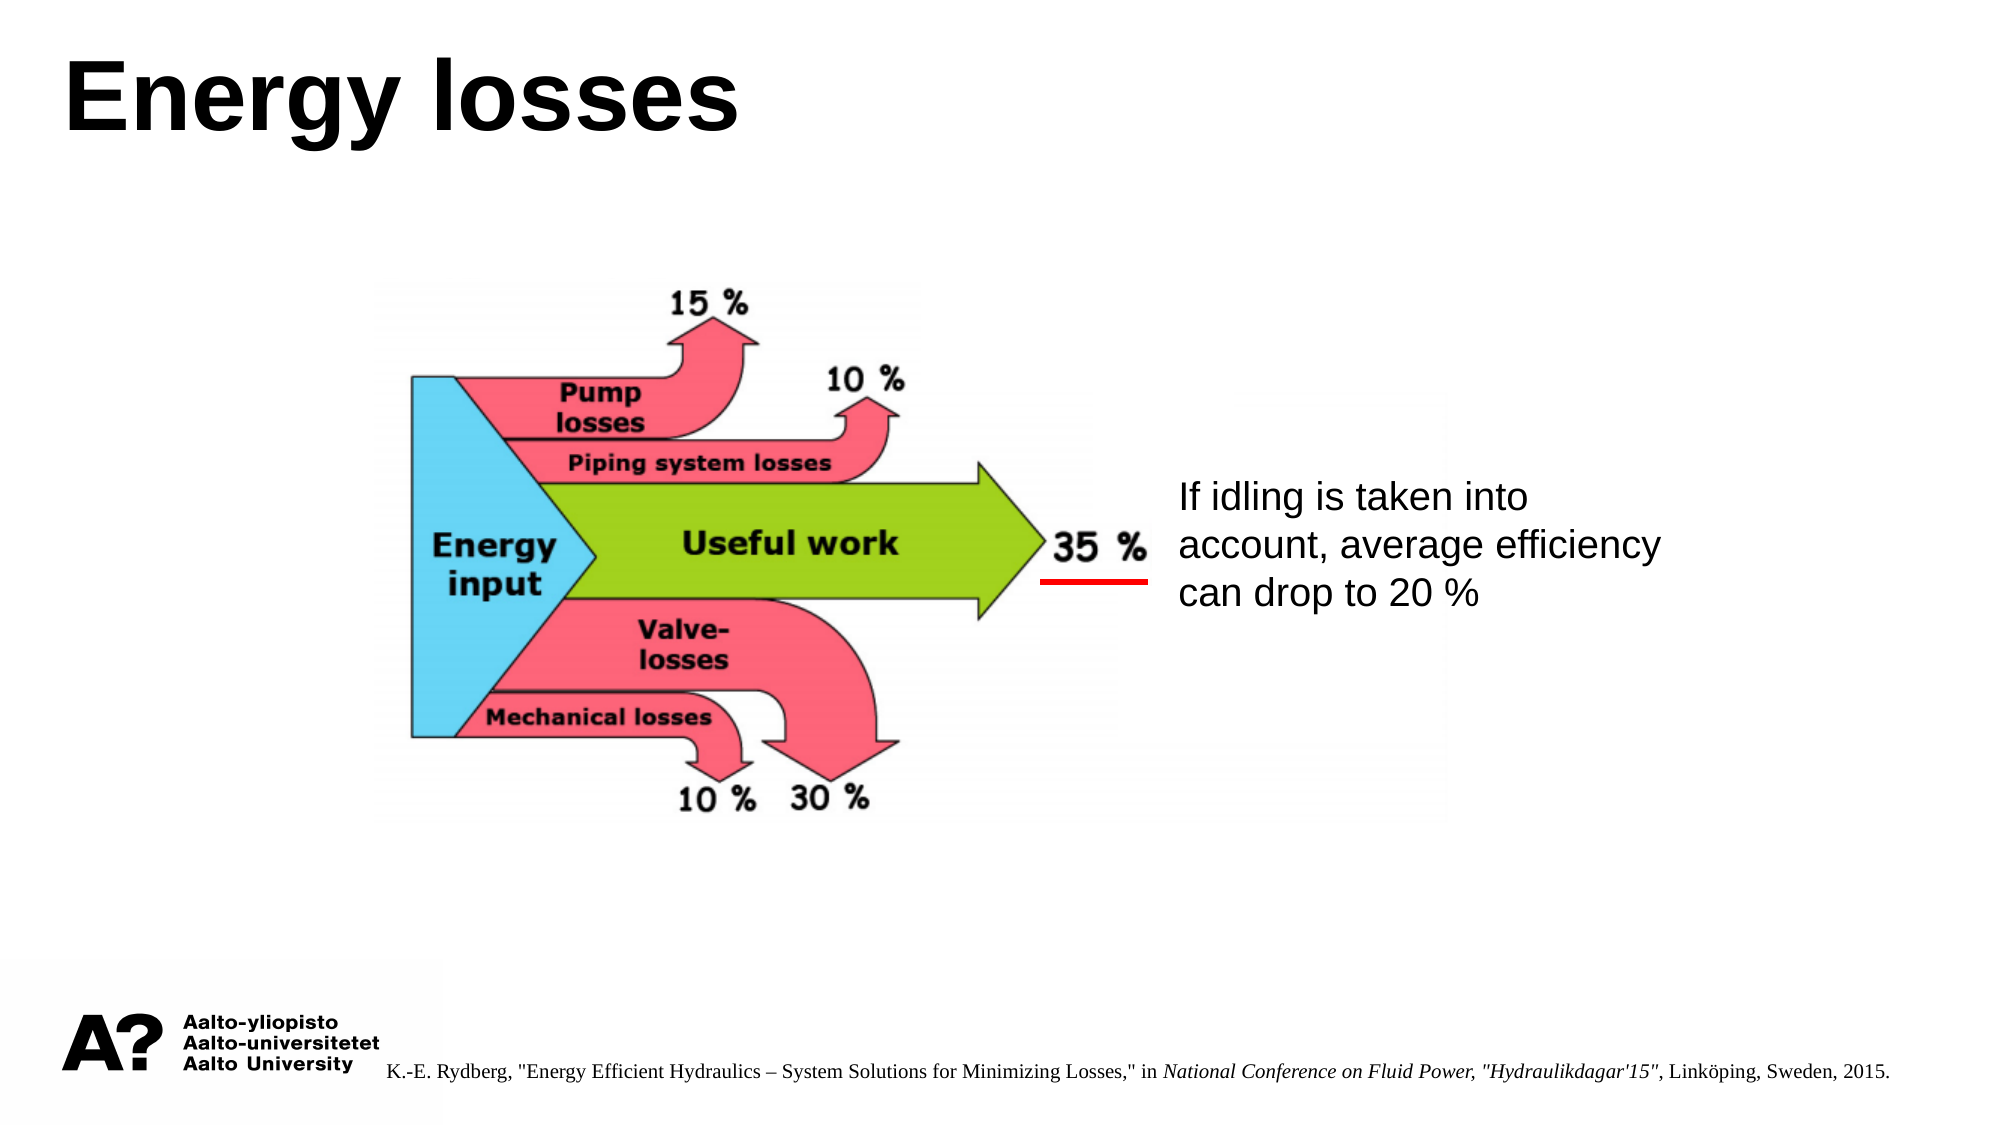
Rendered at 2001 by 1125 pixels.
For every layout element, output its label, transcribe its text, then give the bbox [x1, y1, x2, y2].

list Energy losses [63, 30, 1922, 250]
picture [0, 959, 443, 1125]
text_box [302, 127, 1507, 842]
text_box If idling is taken into account, average efficiency can drop to 20 % [1507, 463, 1697, 623]
text_box K.-E. Rydberg, "Energy Efficient Hydraulics – System Solutions for Minimizing Losses," in National Conference on Fluid Power, "Hydraulikdagar'15", Linköping, Sweden, 2015. [371, 1050, 1985, 1091]
